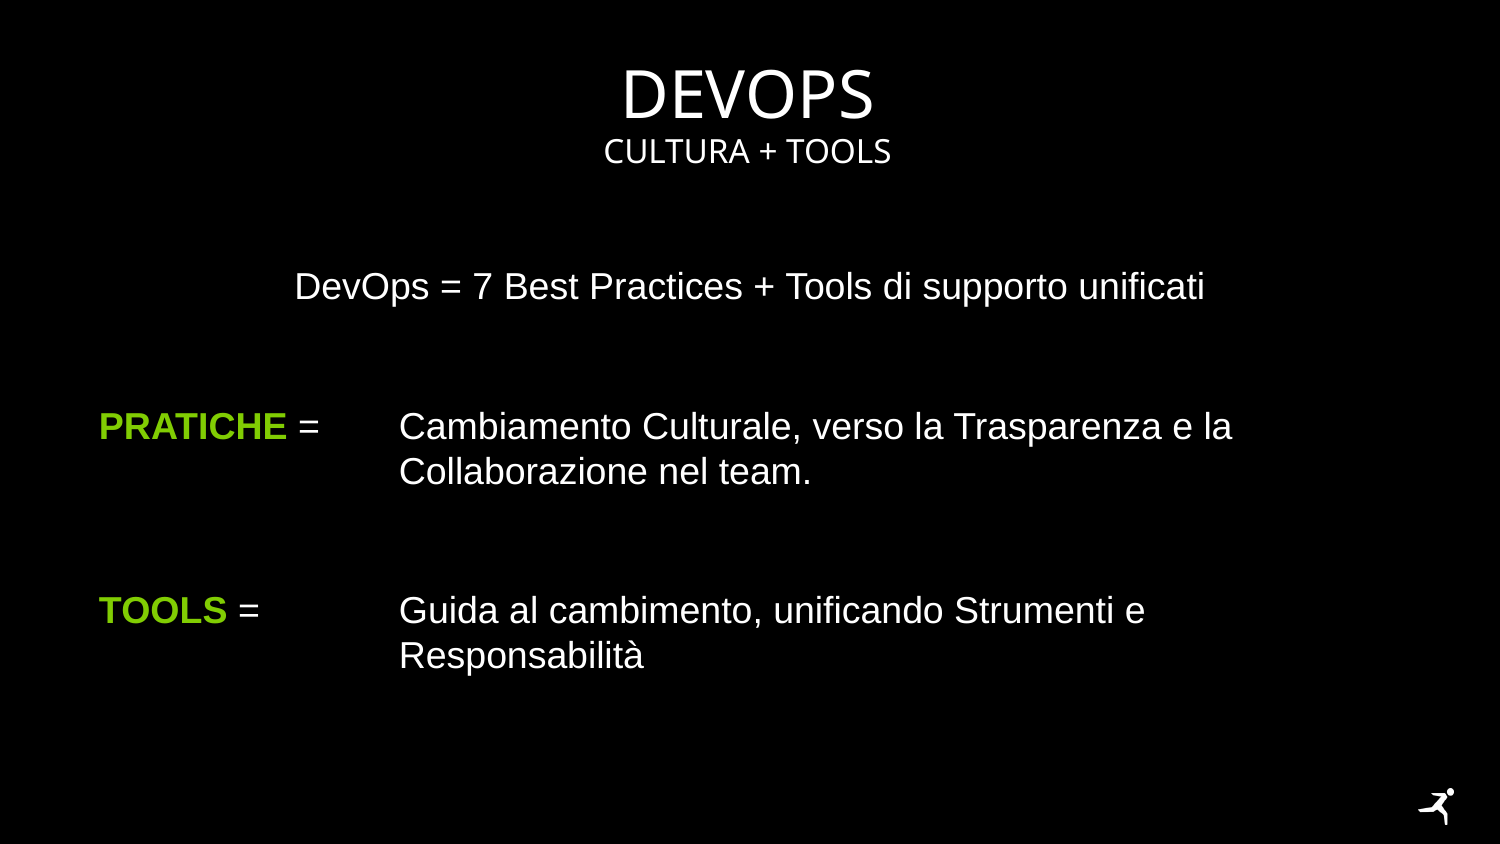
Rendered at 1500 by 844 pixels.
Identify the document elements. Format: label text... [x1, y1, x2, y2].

subtitle Cultura + tools [94, 123, 1402, 178]
title DEVOPS [94, 66, 1402, 111]
picture [1418, 788, 1454, 825]
list DevOps = 7 Best Practices + Tools di supporto unificati pratiche = Cambiamento Culturale, verso la Trasparenza e la Collaborazione nel team. Tools = Guida al cambimento, unificando Strumenti e Responsabilità [98, 261, 1402, 709]
